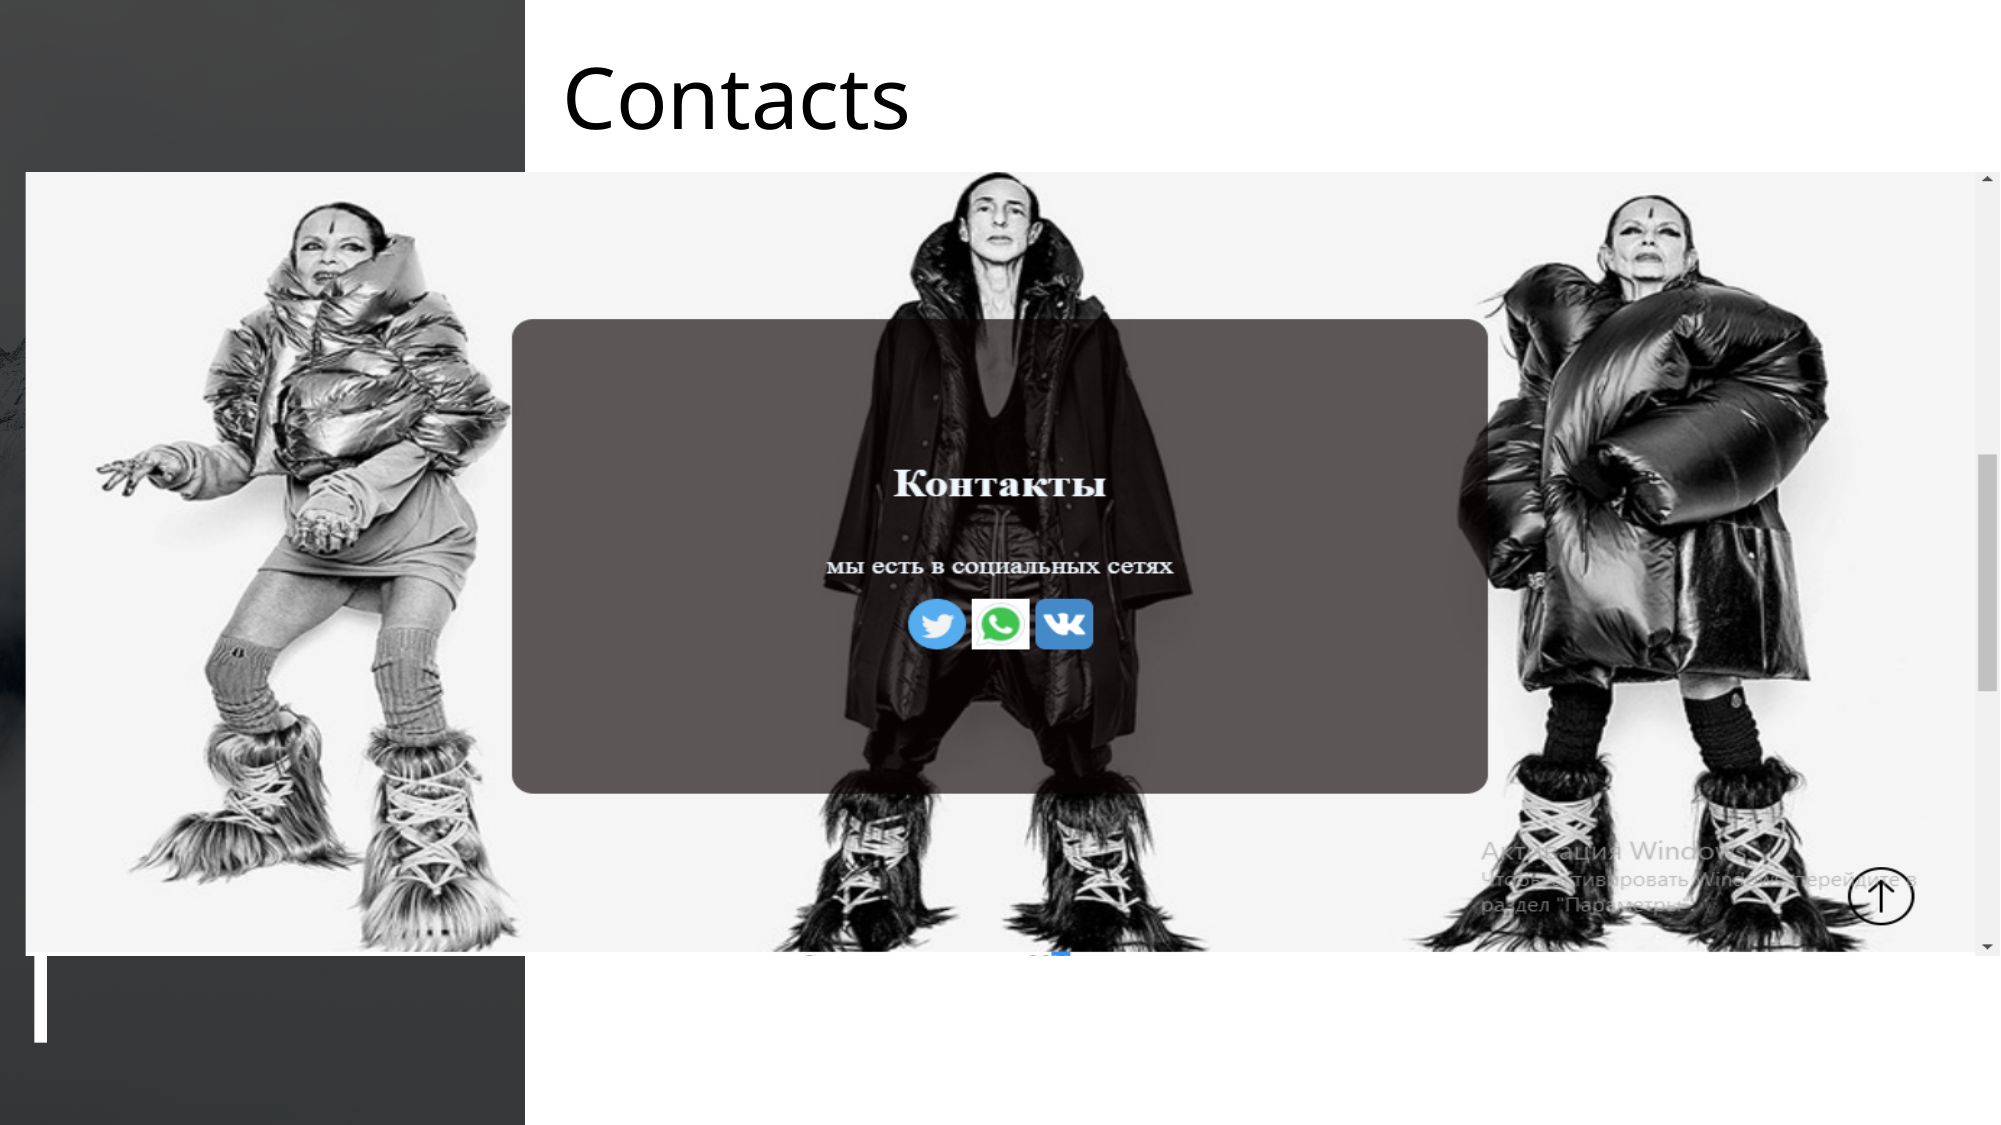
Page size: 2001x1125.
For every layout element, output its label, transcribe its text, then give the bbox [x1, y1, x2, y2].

title Contacts [547, 48, 1863, 156]
picture [0, 0, 2000, 1125]
